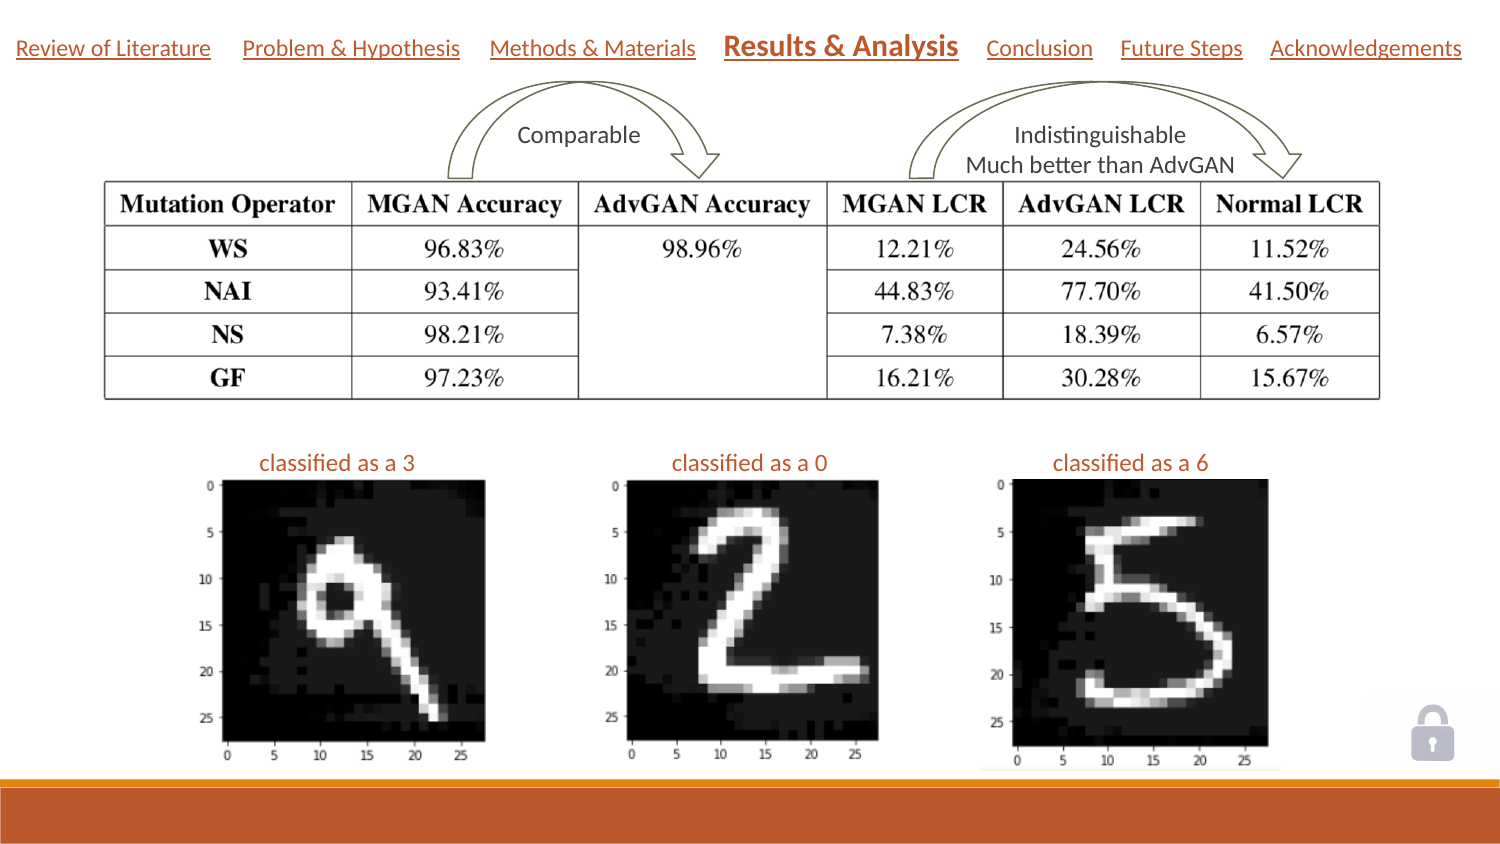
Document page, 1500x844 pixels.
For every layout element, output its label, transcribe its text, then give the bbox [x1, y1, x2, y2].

text_box Indistinguishable Much better than AdvGAN [1231, 103, 1272, 130]
text_box [449, 81, 667, 164]
text_box classified as a 0 [599, 431, 901, 468]
text_box Review of Literature Problem & Hypothesis Methods & Materials Results & Analysis Conclusion Future Steps Acknowledgements [0, 8, 1500, 54]
picture [596, 479, 897, 771]
text_box Indistinguishable Much better than AdvGAN [950, 103, 1255, 140]
text_box Indistinguishable Much better than AdvGAN [929, 103, 974, 133]
text_box [671, 140, 720, 164]
picture [980, 479, 1282, 771]
text_box [911, 81, 1302, 164]
text_box classified as a 6 [980, 431, 1282, 468]
text_box Comparable [502, 103, 717, 140]
picture [89, 166, 1411, 417]
picture [190, 479, 491, 771]
text_box classified as a 3 [189, 431, 492, 468]
picture [1365, 694, 1500, 771]
